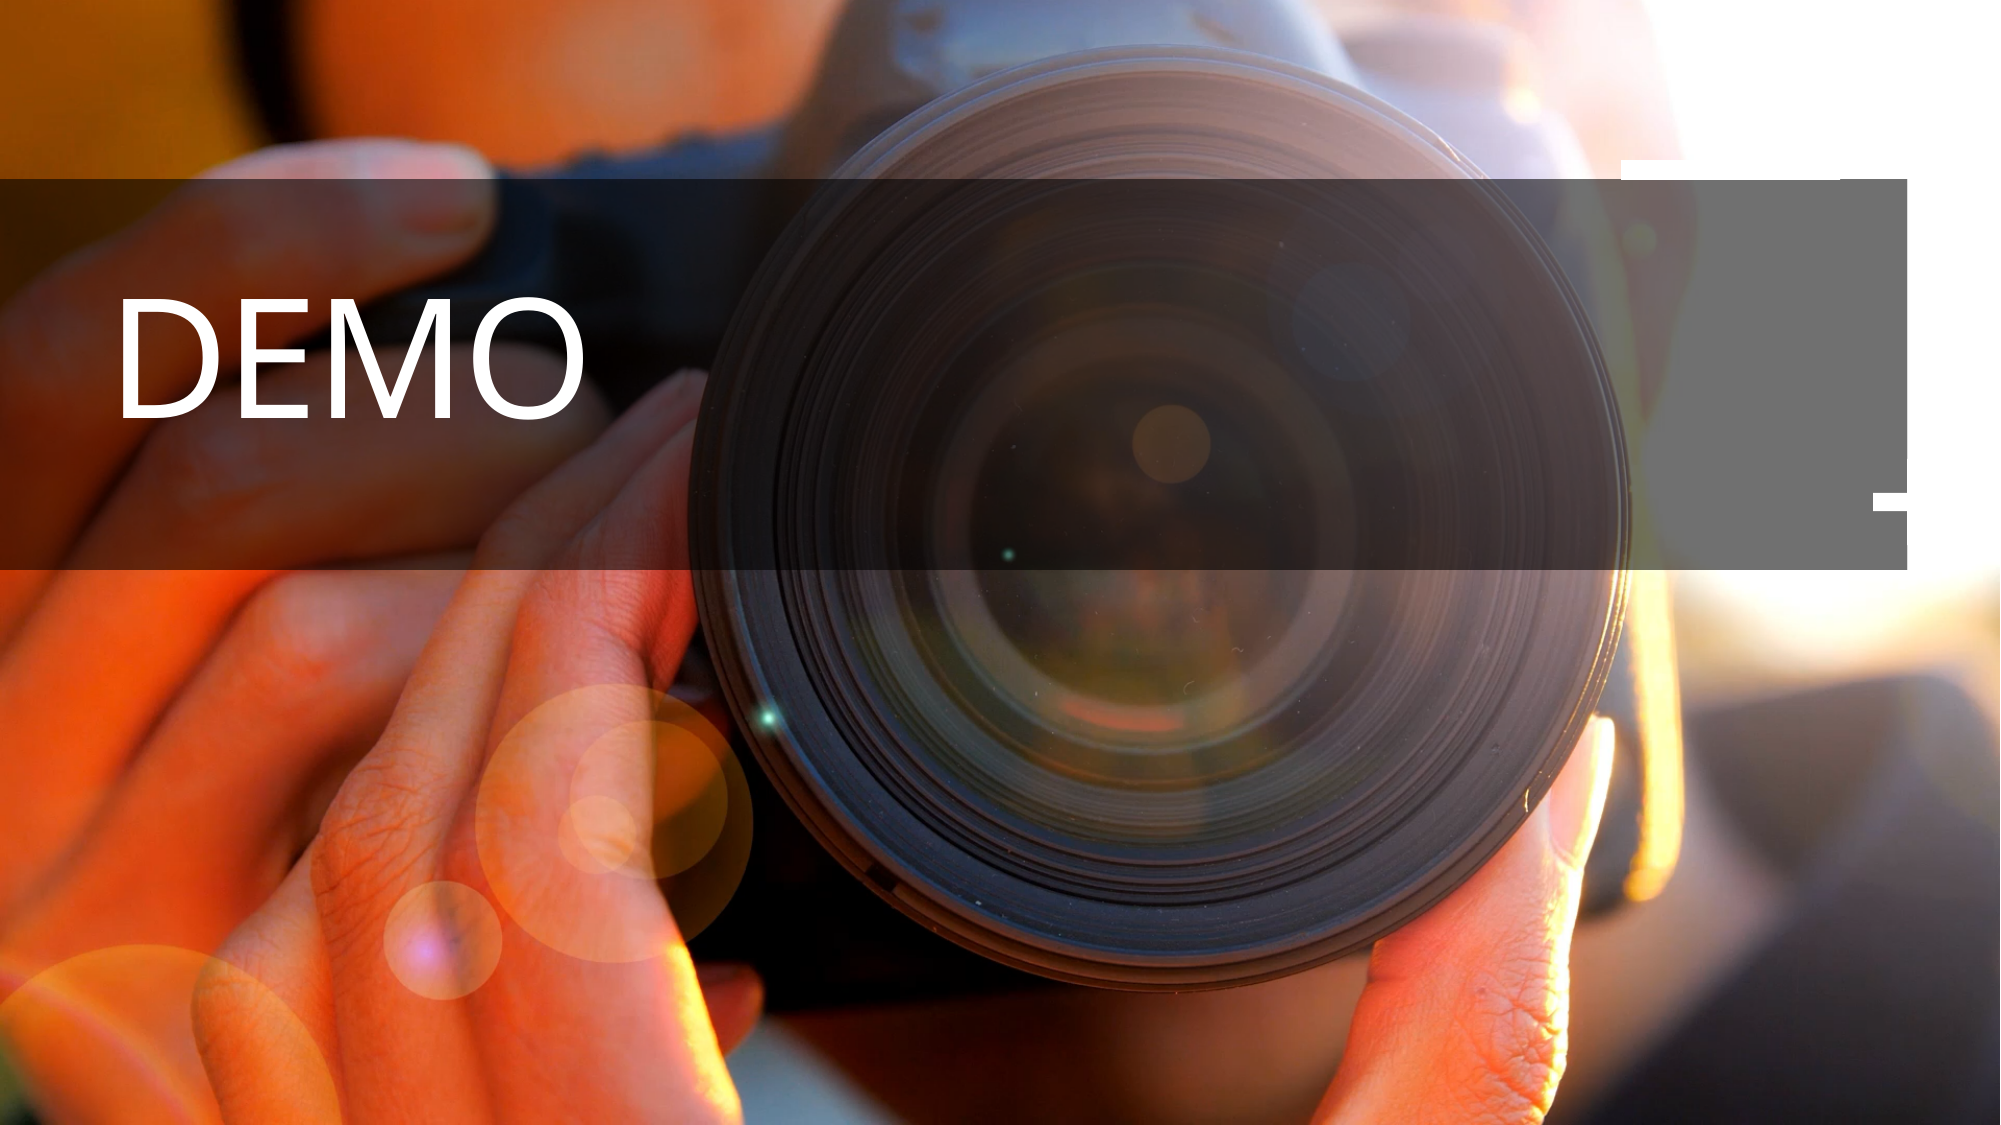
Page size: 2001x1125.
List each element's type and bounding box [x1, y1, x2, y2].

text_box [0, 0, 2000, 1125]
